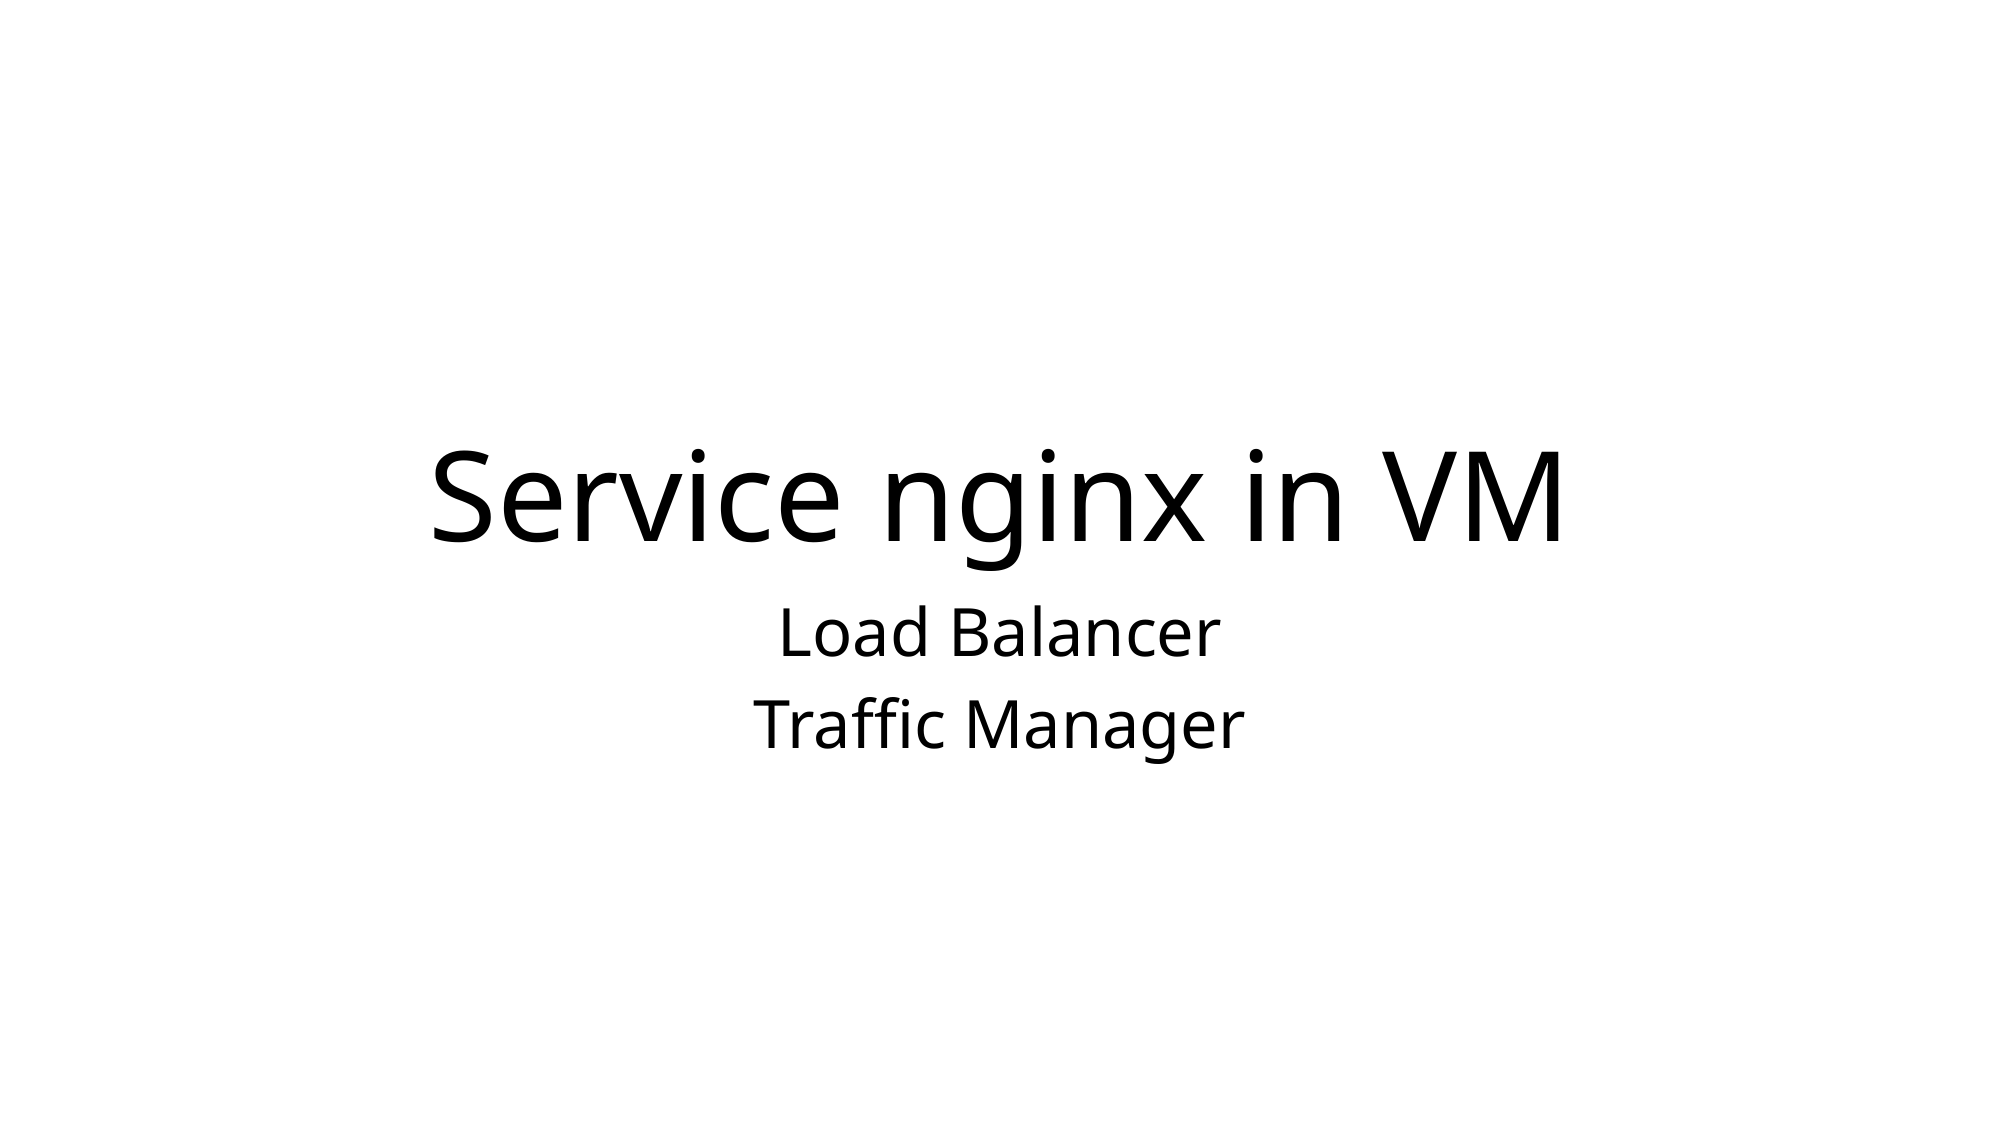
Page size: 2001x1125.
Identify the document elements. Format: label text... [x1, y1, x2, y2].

subtitle Load Balancer Traffic Manager [249, 590, 1750, 863]
title Service nginx in VM [249, 184, 1750, 576]
